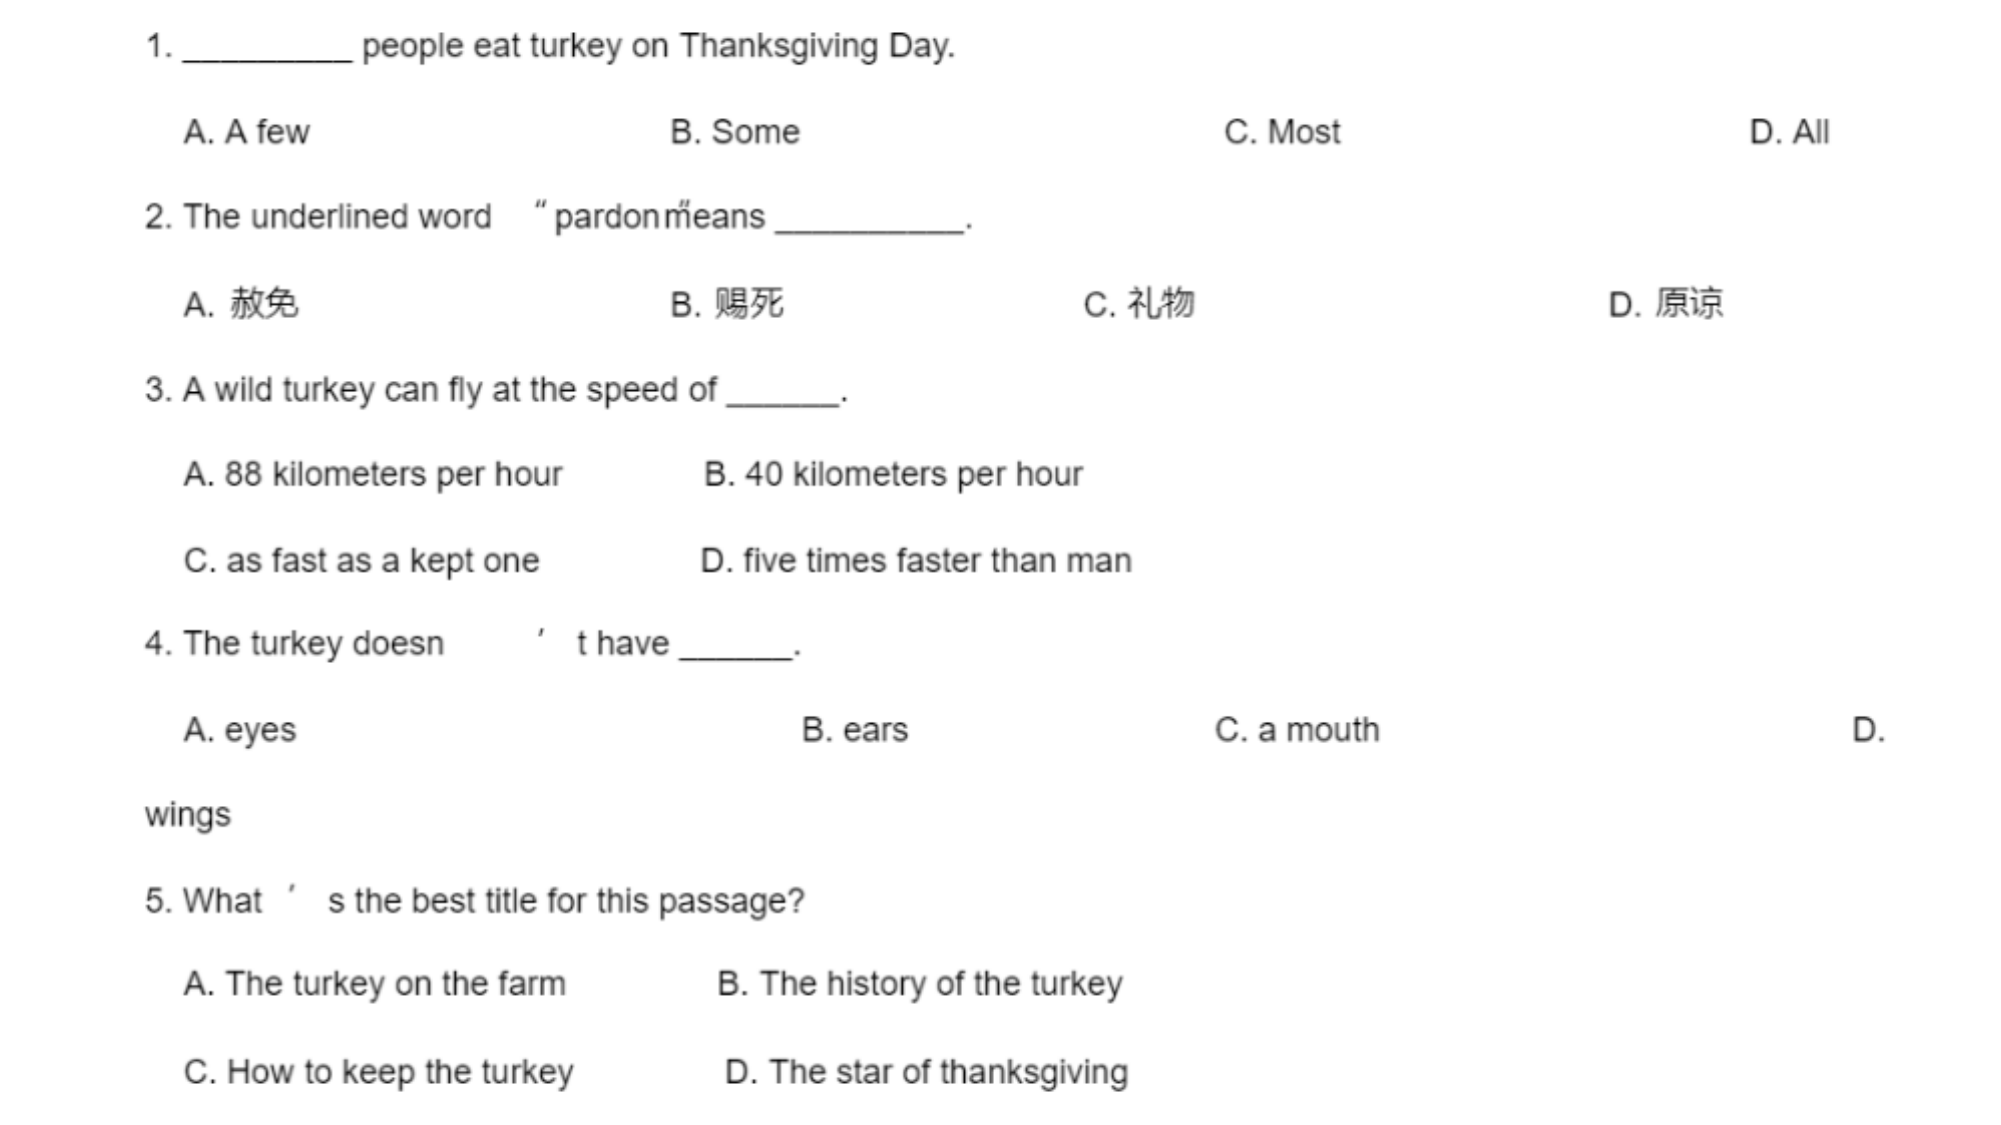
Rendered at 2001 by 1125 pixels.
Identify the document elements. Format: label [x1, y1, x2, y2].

picture [98, 7, 1896, 1114]
